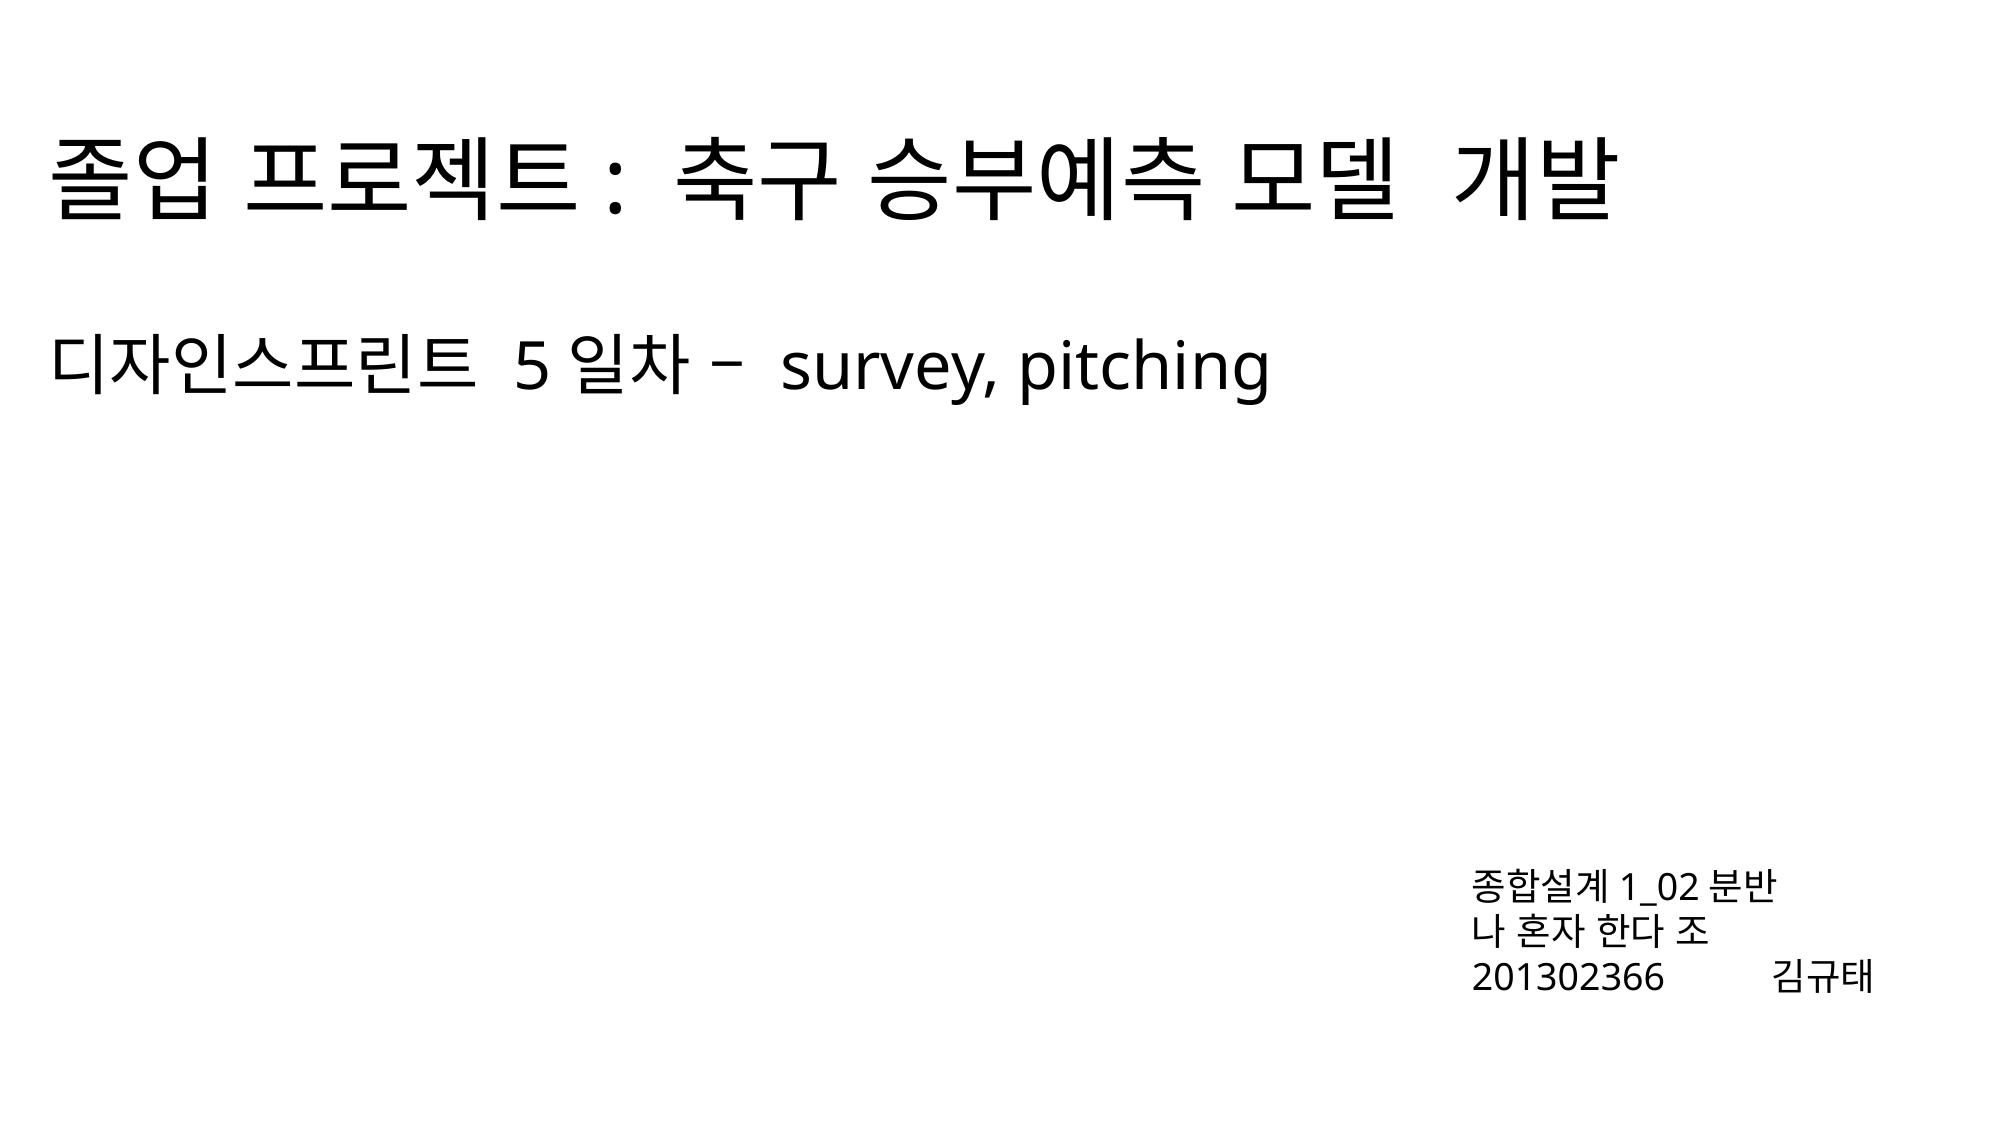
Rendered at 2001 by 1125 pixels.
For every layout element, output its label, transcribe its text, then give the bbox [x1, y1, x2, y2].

text_box 종합설계1_02분반 나 혼자 한다 조 201302366 김규태 [1457, 855, 1944, 1006]
title 졸업 프로젝트: 축구 승부예측 모델 개발 디자인스프린트 5일차 – survey, pitching [33, 70, 1846, 468]
